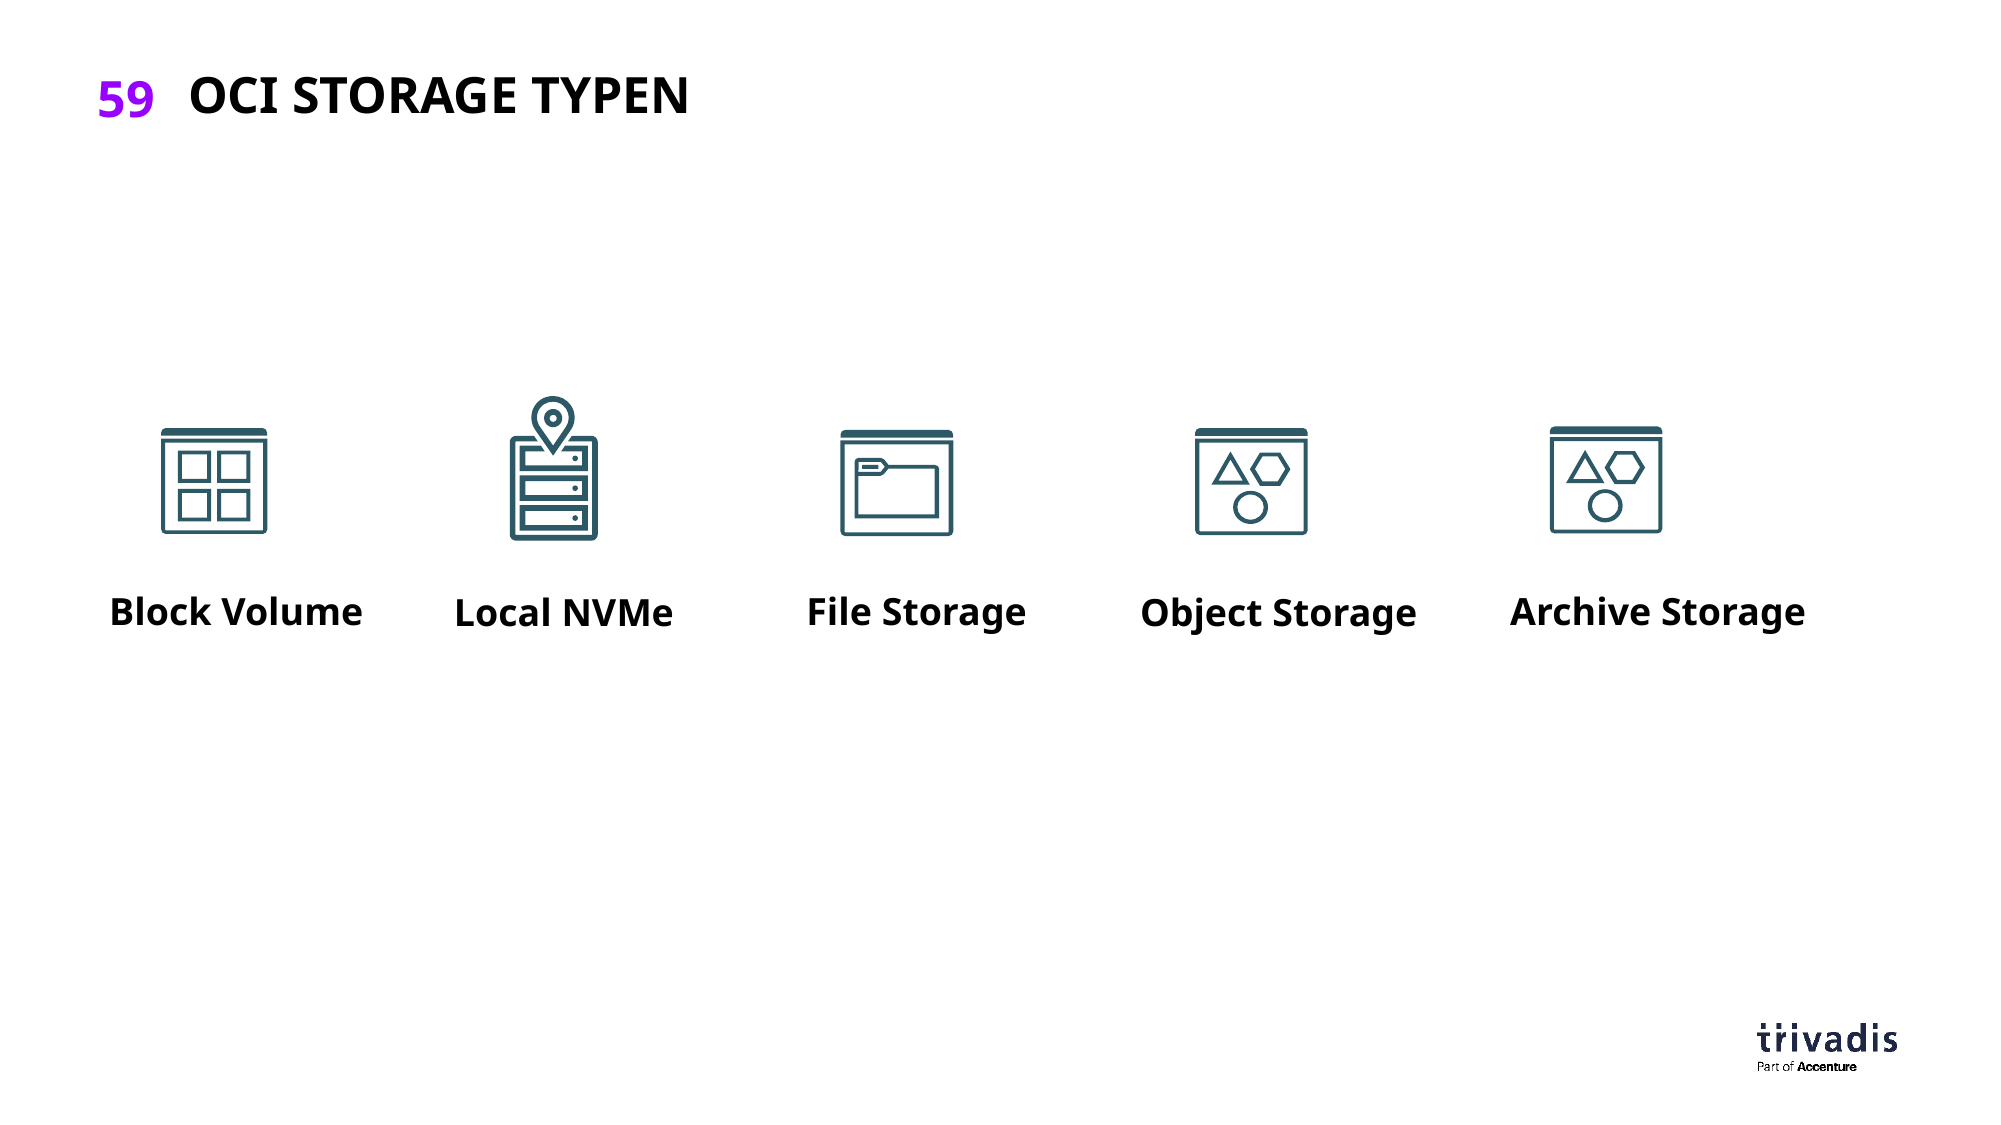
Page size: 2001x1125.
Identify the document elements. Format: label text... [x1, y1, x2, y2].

text_box Block Volume [109, 588, 364, 634]
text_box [505, 392, 602, 545]
text_box Local NVMe [453, 588, 675, 634]
text_box Object Storage [1139, 589, 1418, 635]
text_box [1192, 425, 1311, 538]
picture [1757, 1023, 1897, 1071]
text_box File Storage [806, 588, 1028, 634]
title Oci storage typen [170, 63, 1933, 136]
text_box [837, 426, 957, 539]
text_box Archive Storage [1510, 588, 1807, 634]
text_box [158, 425, 271, 537]
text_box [1546, 423, 1666, 537]
